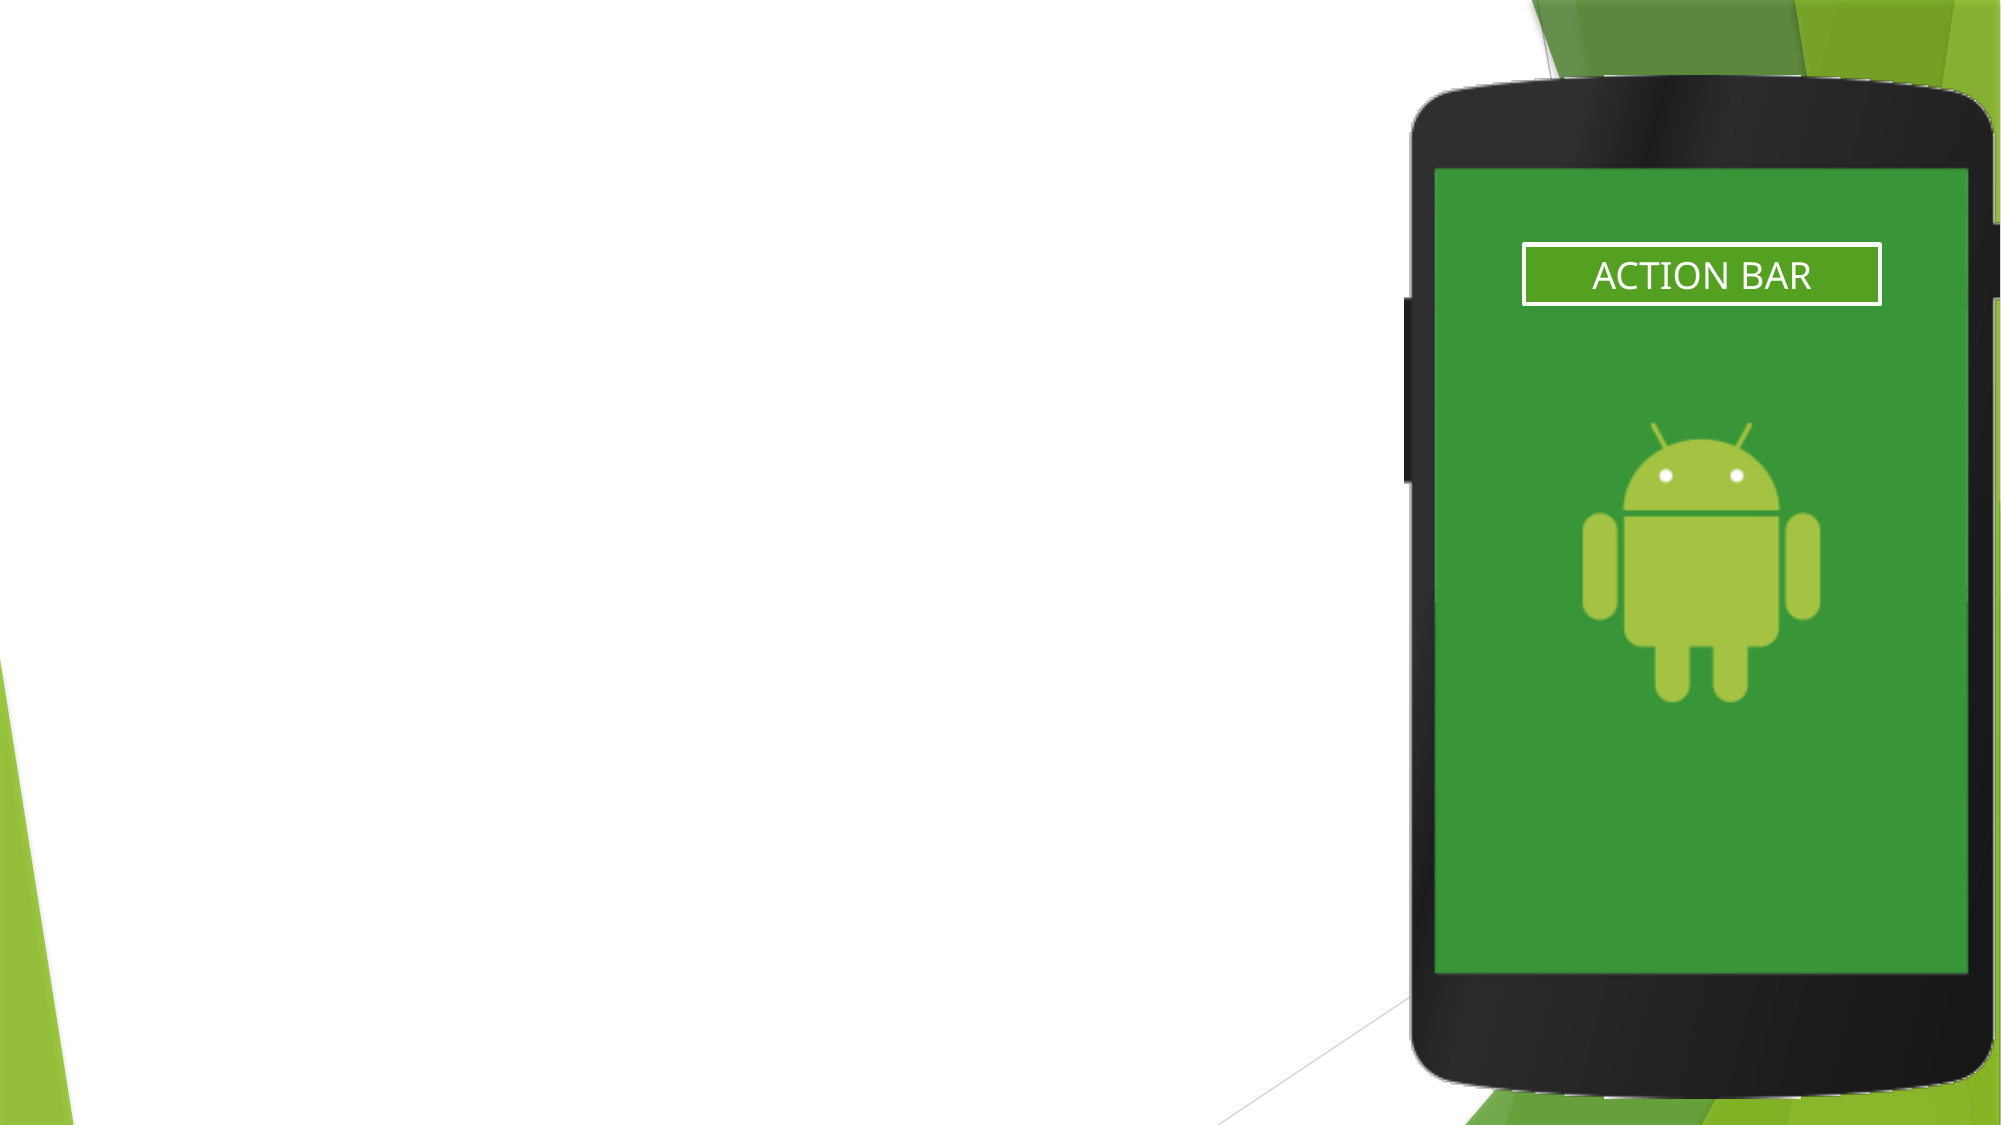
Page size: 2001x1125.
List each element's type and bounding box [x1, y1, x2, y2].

picture [1403, 75, 2000, 1100]
